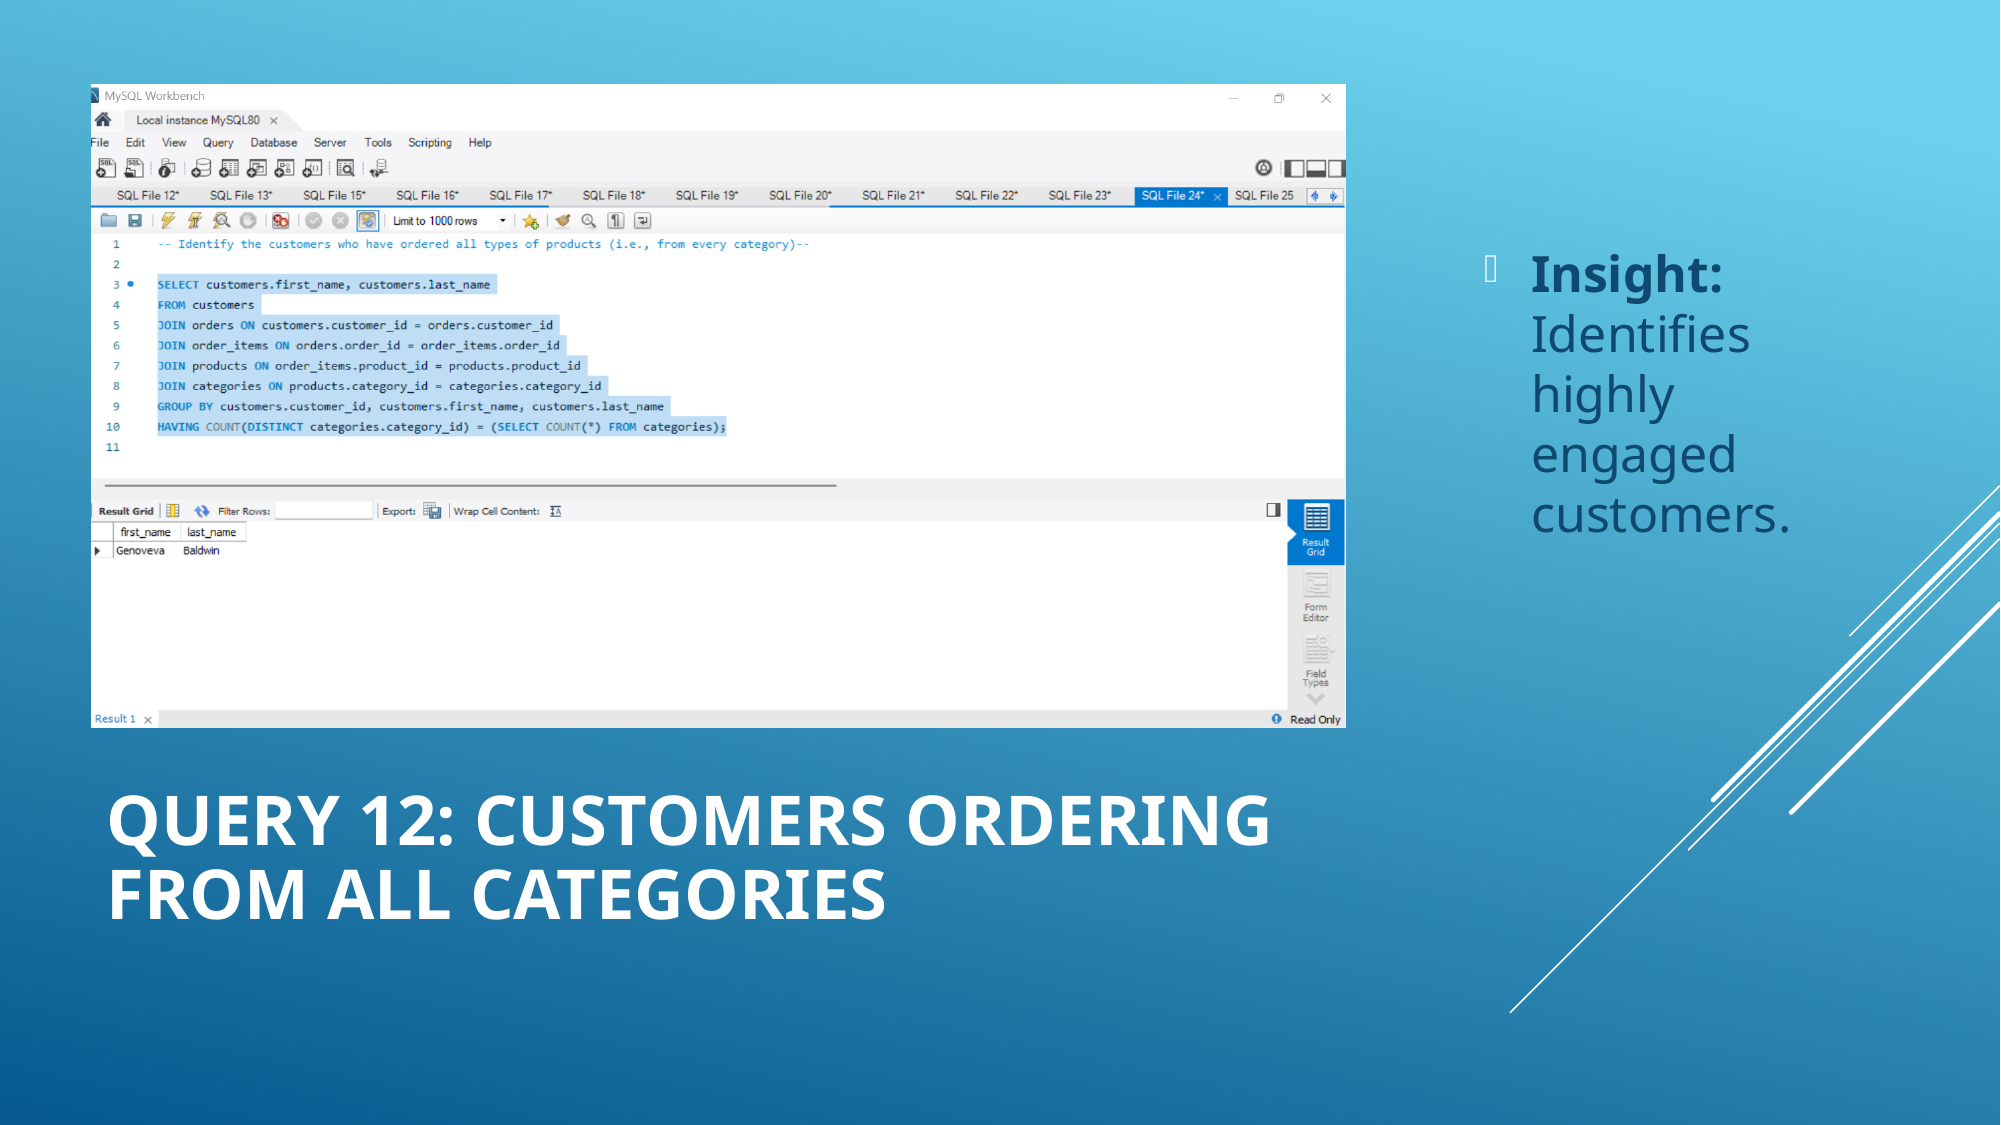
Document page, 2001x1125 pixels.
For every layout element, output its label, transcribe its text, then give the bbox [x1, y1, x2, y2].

picture [91, 84, 1347, 728]
title Query 12: Customers Ordering from All Categories [91, 777, 1492, 1025]
list Insight: Identifies highly engaged customers. [1347, 223, 1871, 644]
